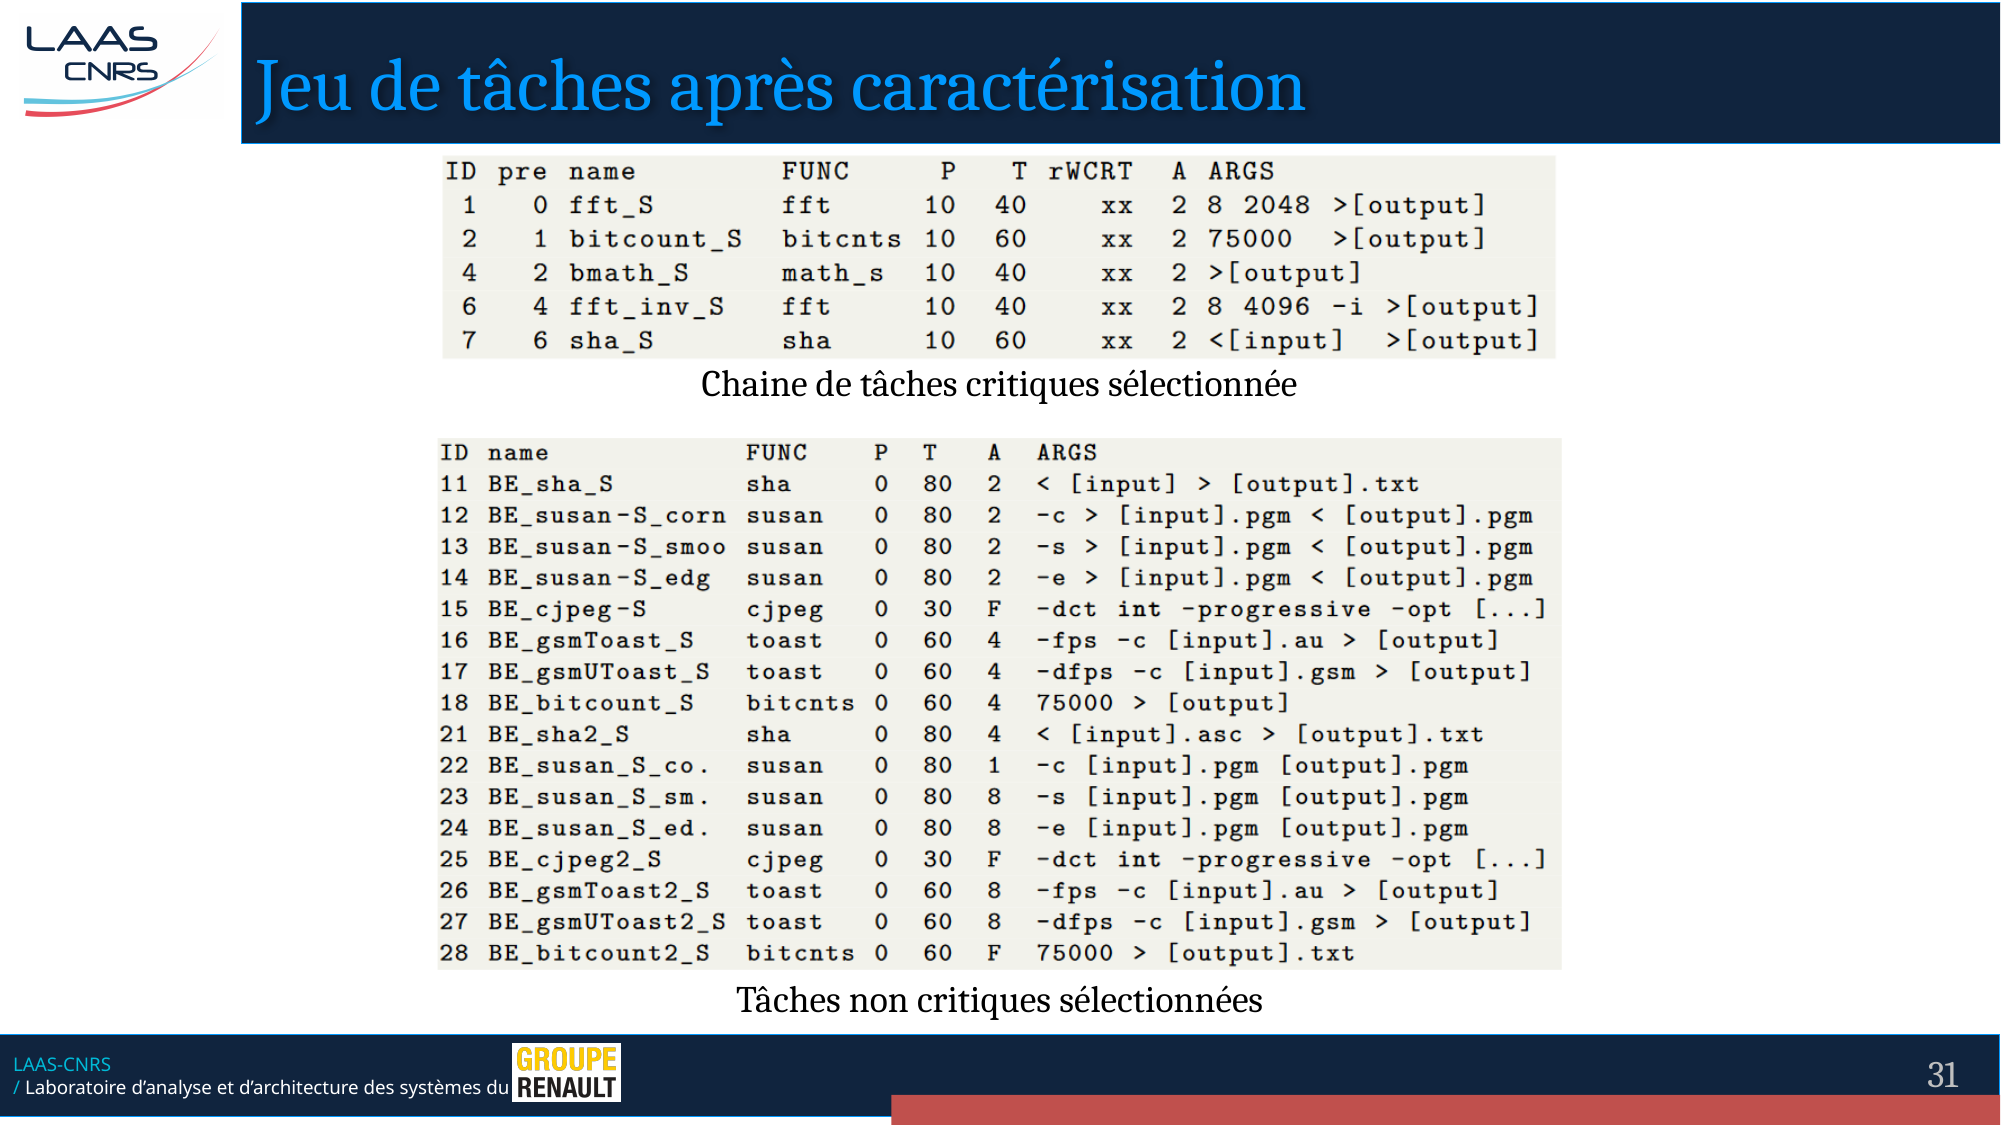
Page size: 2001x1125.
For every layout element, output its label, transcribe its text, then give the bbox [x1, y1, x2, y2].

title Jeu de tâches après caractérisation [241, 33, 1634, 127]
picture [517, 1047, 616, 1098]
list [437, 153, 1563, 364]
picture [17, 12, 226, 120]
text_box Chaine de tâches critiques sélectionnée [437, 364, 1563, 412]
text_box Tâches non critiques sélectionnées [437, 971, 1563, 1028]
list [437, 437, 1563, 971]
